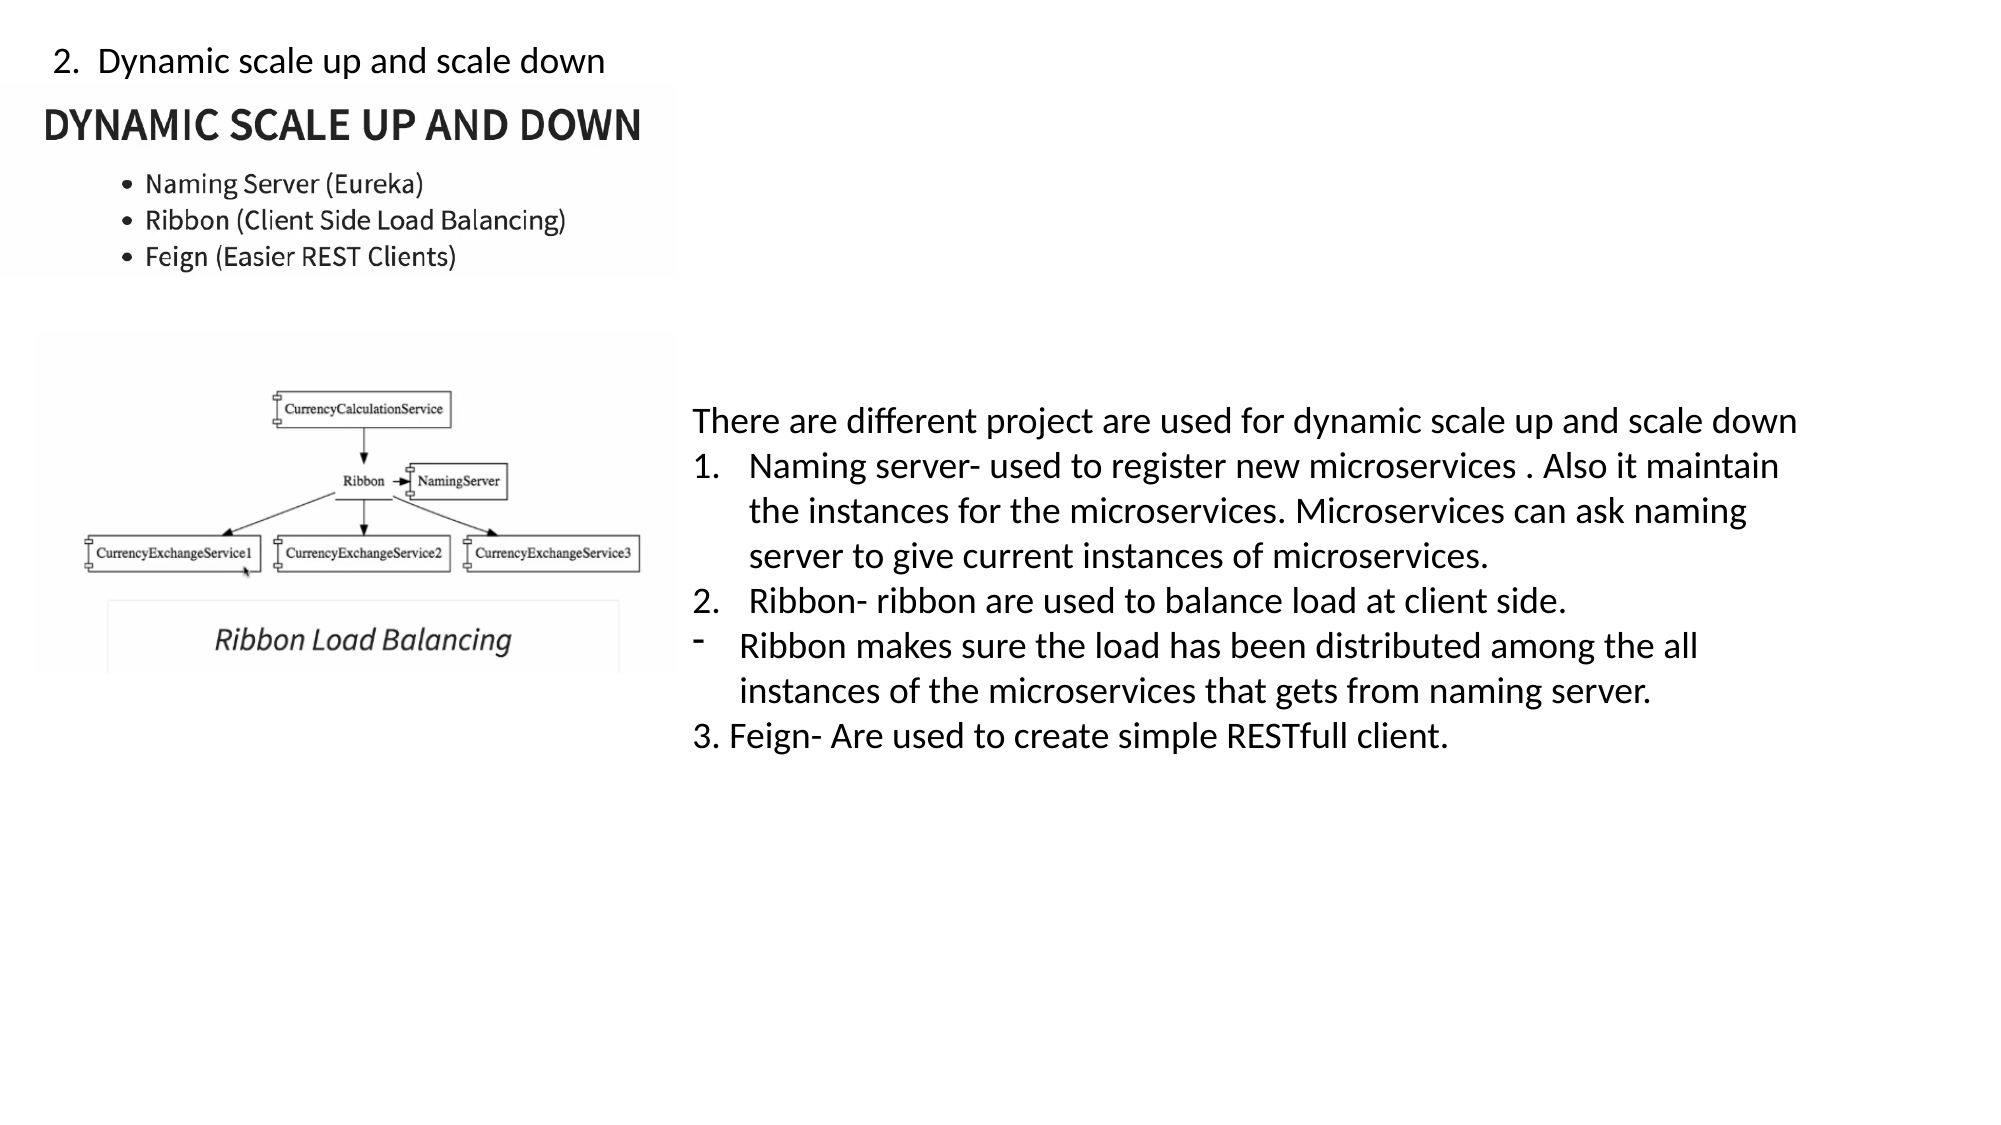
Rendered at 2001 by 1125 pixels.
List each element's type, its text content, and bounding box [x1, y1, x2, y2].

picture [34, 331, 678, 673]
picture [0, 83, 678, 278]
text_box 2. Dynamic scale up and scale down [37, 28, 622, 83]
text_box There are different project are used for dynamic scale up and scale down Naming server- used to register new microservices . Also it maintain the instances for the microservices. Microservices can ask naming server to give current instances of microservices. Ribbon- ribbon are used to balance load at client side. Ribbon makes sure the load has been distributed among the all instances of the microservices that gets from naming server. 3. Feign- Are used to create simple RESTfull client. [677, 388, 1847, 854]
